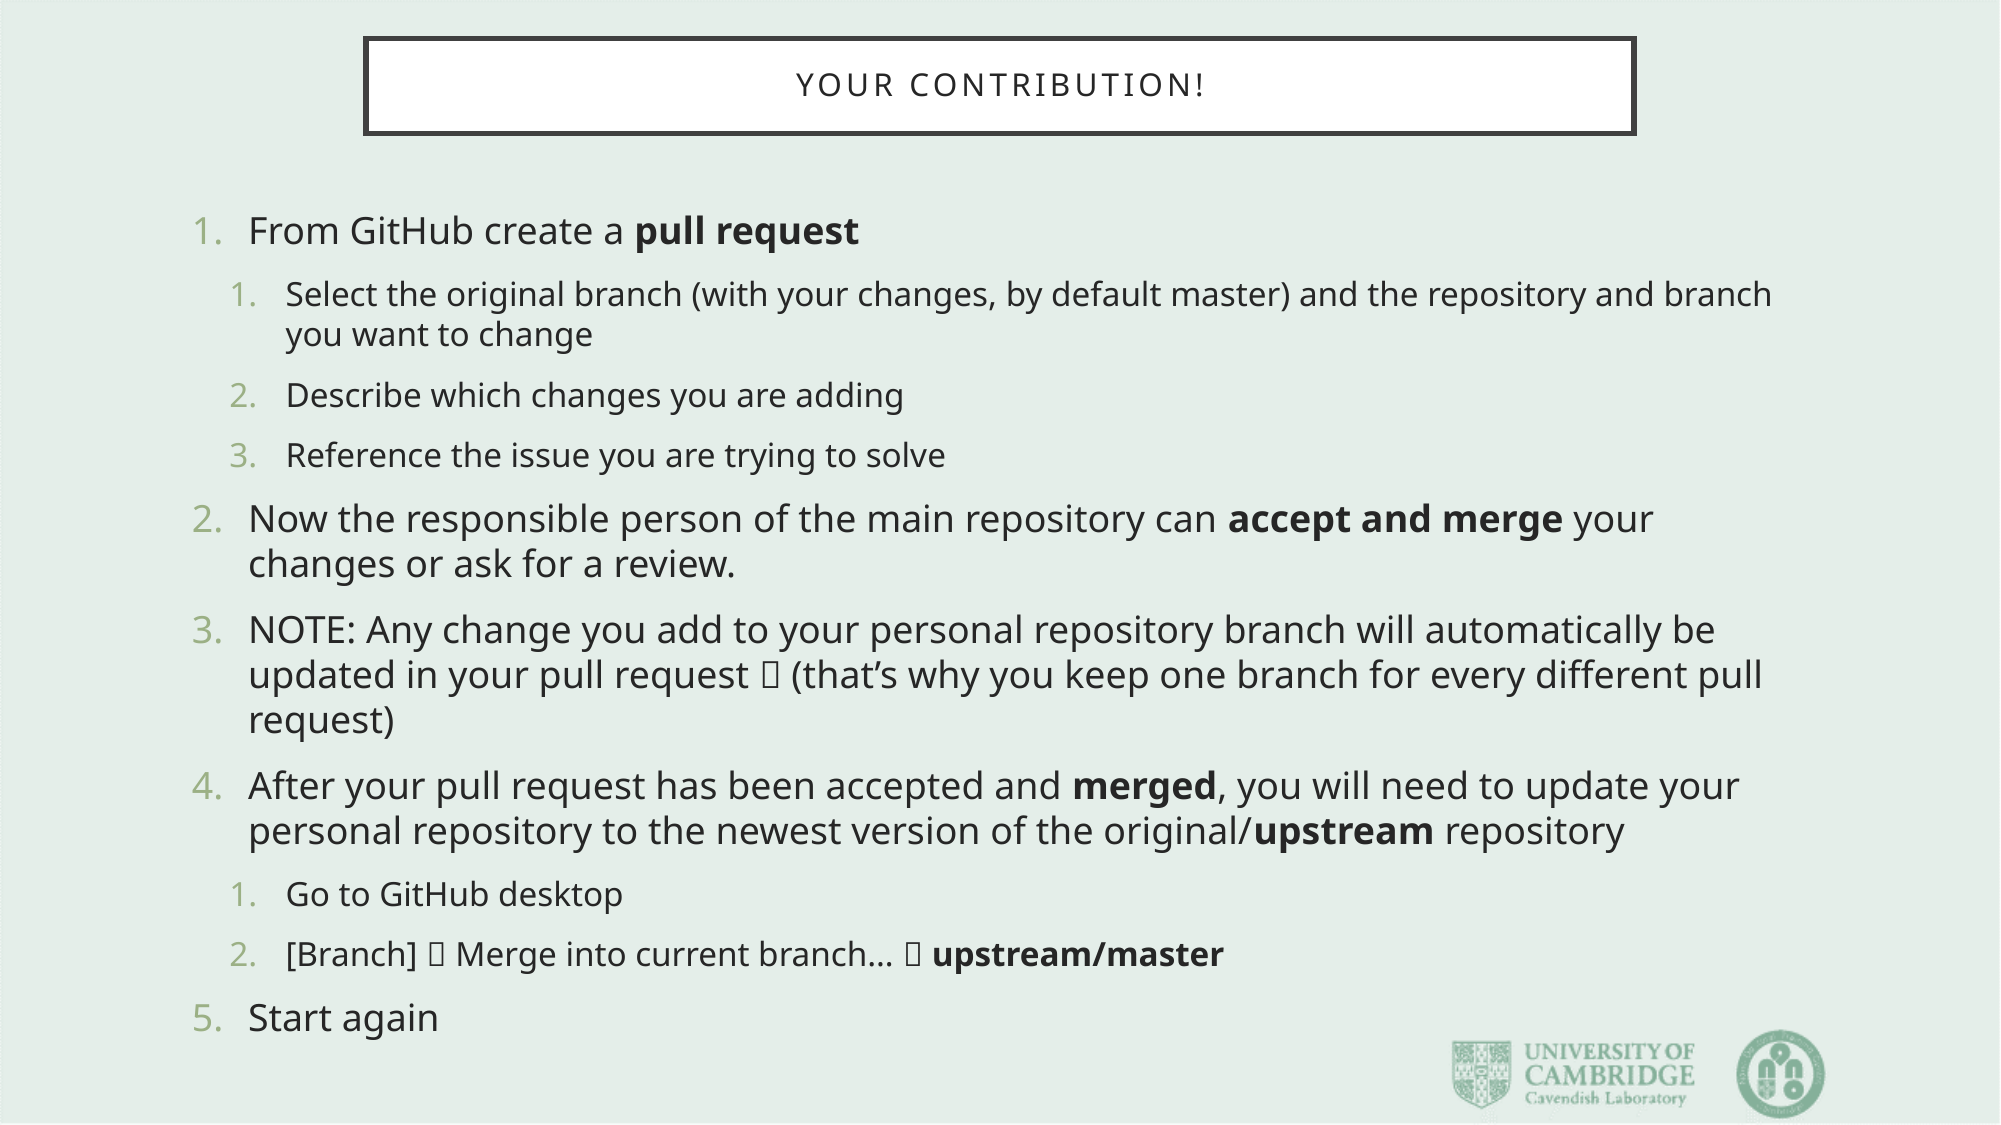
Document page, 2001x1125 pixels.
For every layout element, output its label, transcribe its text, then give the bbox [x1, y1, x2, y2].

list From GitHub create a pull request Select the original branch (with your changes, by default master) and the repository and branch you want to change Describe which changes you are adding Reference the issue you are trying to solve Now the responsible person of the main repository can accept and merge your changes or ask for a review. NOTE: Any change you add to your personal repository branch will automatically be updated in your pull request  (that’s why you keep one branch for every different pull request) After your pull request has been accepted and merged, you will need to update your personal repository to the newest version of the original/upstream repository Go to GitHub desktop [Branch]  Merge into current branch…  upstream/master Start again [176, 199, 1824, 1007]
title YOUR CONTRIBUTION! [363, 36, 1637, 136]
picture [0, 0, 2001, 1125]
